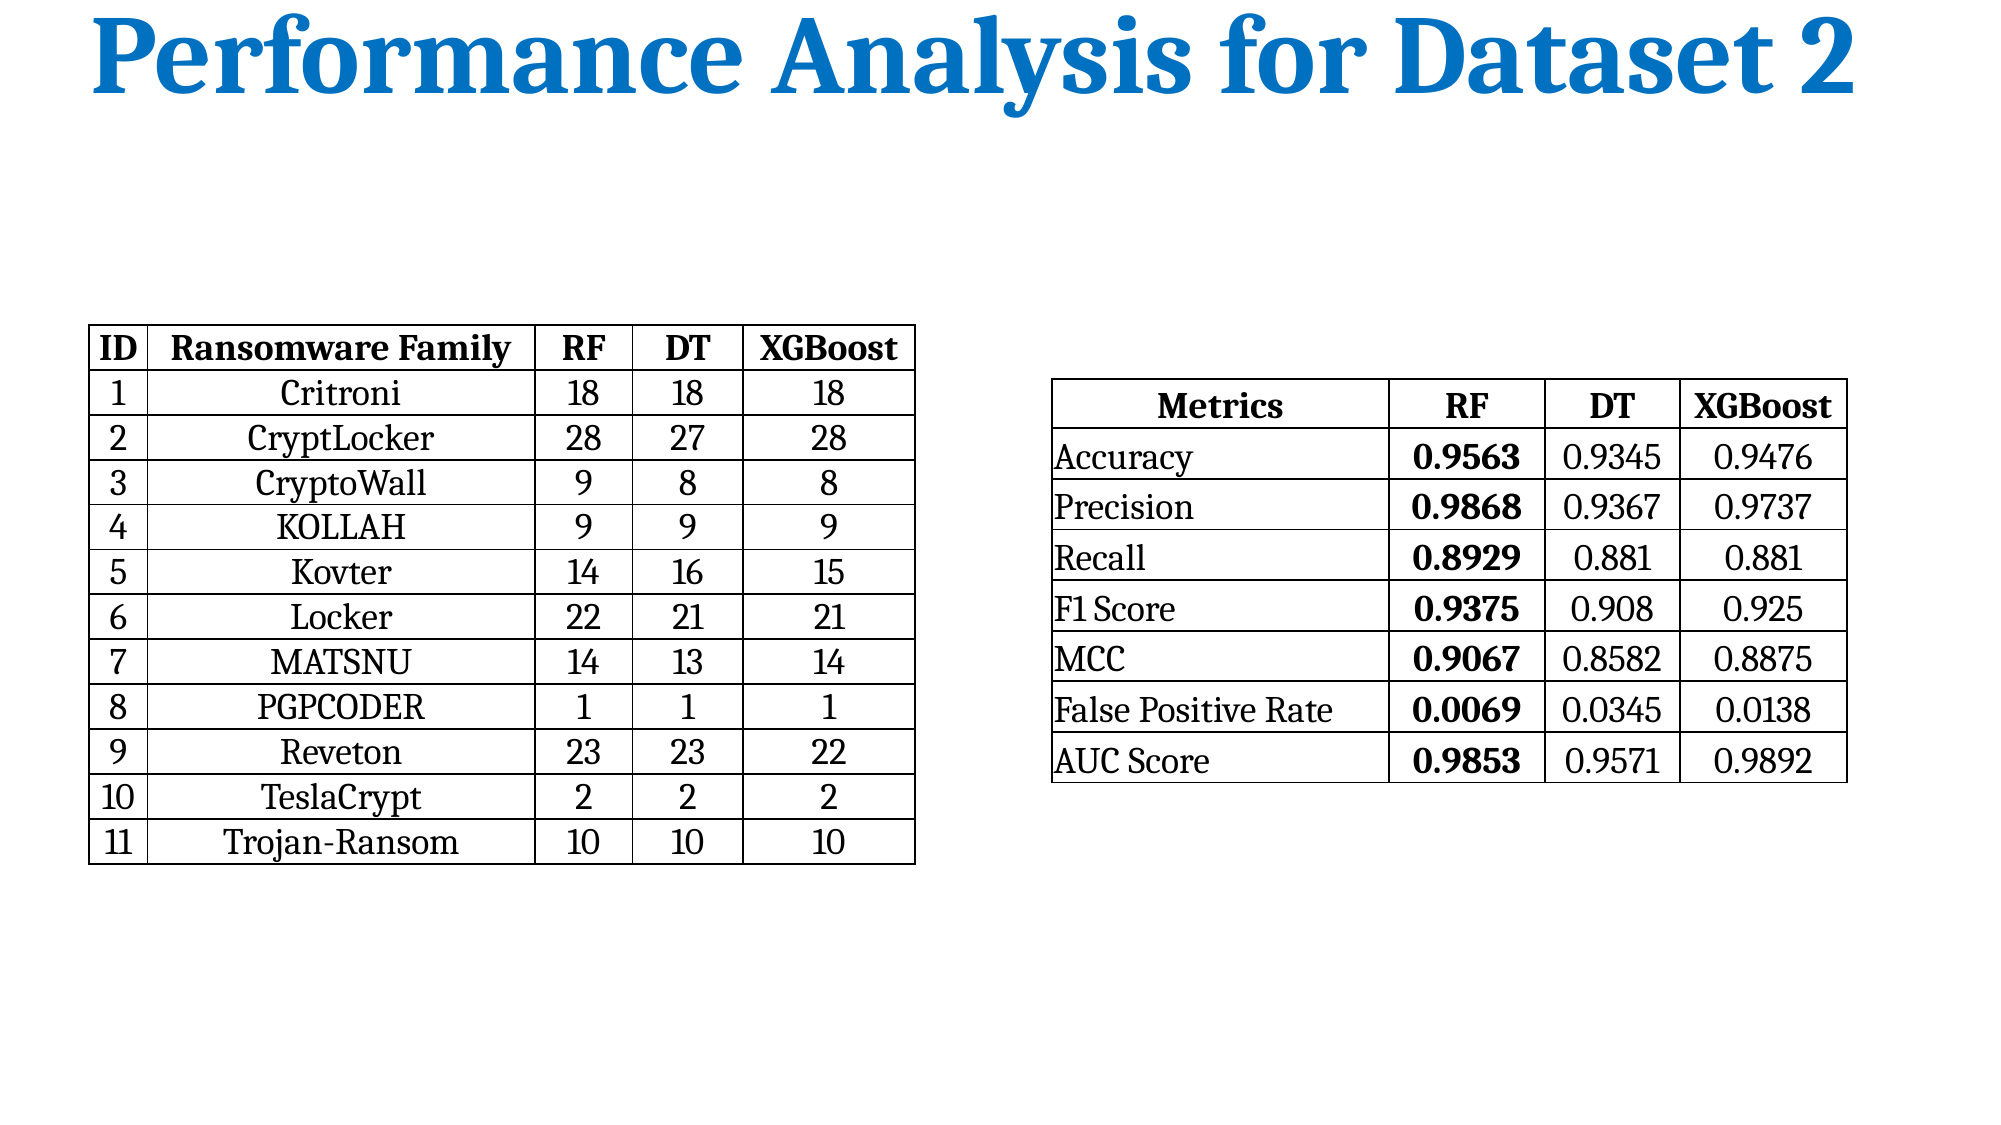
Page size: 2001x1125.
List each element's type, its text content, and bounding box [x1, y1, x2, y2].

table_cell 0.8582 [1546, 632, 1679, 680]
table_cell 0.0069 [1390, 682, 1544, 731]
table_cell 0.9892 [1681, 733, 1846, 782]
table_cell 9 [90, 730, 147, 773]
table_cell 9 [536, 461, 632, 504]
table_header DT [1546, 380, 1679, 427]
table_cell 5 [90, 550, 147, 593]
table_cell 1 [744, 685, 914, 728]
table_cell Trojan-Ransom [148, 820, 534, 863]
table_cell 1 [536, 685, 632, 728]
table_cell F1 Score [1053, 581, 1388, 630]
table_cell 10 [90, 775, 147, 818]
table_cell Critroni [148, 371, 534, 414]
table_header DT [633, 326, 742, 369]
table_cell 0.9345 [1546, 429, 1679, 478]
table_cell Recall [1053, 530, 1388, 579]
table_cell 16 [633, 550, 742, 593]
table_cell MATSNU [148, 640, 534, 683]
table_cell 7 [90, 640, 147, 683]
table_cell 9 [744, 505, 914, 549]
table_cell 27 [633, 416, 742, 459]
table_cell 0.9067 [1390, 632, 1544, 680]
table_cell 9 [633, 505, 742, 549]
table_header RF [536, 326, 632, 369]
table_cell 0.8929 [1390, 530, 1544, 579]
table_cell 23 [633, 730, 742, 773]
table_cell Locker [148, 595, 534, 638]
table_cell 6 [90, 595, 147, 638]
table_cell 1 [90, 371, 147, 414]
table_header XGBoost [1681, 380, 1846, 427]
table_cell 28 [536, 416, 632, 459]
table_cell 8 [90, 685, 147, 728]
table_cell 0.9853 [1390, 733, 1544, 782]
table_header Metrics [1053, 380, 1388, 427]
table_cell 15 [744, 550, 914, 593]
table_cell 18 [633, 371, 742, 414]
table_cell CryptLocker [148, 416, 534, 459]
table_cell 0.881 [1546, 530, 1679, 579]
table_cell 8 [633, 461, 742, 504]
table_cell 21 [744, 595, 914, 638]
table_cell AUC Score [1053, 733, 1388, 782]
table_cell 4 [90, 505, 147, 549]
table_cell 22 [744, 730, 914, 773]
table_cell 0.0345 [1546, 682, 1679, 731]
table_cell 0.908 [1546, 581, 1679, 630]
table_cell CryptoWall [148, 461, 534, 504]
table_cell 0.9868 [1390, 480, 1544, 529]
table_cell 2 [633, 775, 742, 818]
table_cell 0.9571 [1546, 733, 1679, 782]
table_header ID [90, 326, 147, 369]
table_cell Kovter [148, 550, 534, 593]
table_cell 0.9367 [1546, 480, 1679, 529]
table_cell 2 [90, 416, 147, 459]
table_cell 14 [744, 640, 914, 683]
table_header Ransomware Family [148, 326, 534, 369]
table_cell 13 [633, 640, 742, 683]
table_cell 9 [536, 505, 632, 549]
table_cell 1 [633, 685, 742, 728]
table_cell False Positive Rate [1053, 682, 1388, 731]
table_cell 0.9737 [1681, 480, 1846, 529]
table_cell 23 [536, 730, 632, 773]
table_cell 18 [744, 371, 914, 414]
table_cell 0.0138 [1681, 682, 1846, 731]
table_cell Accuracy [1053, 429, 1388, 478]
table_cell MCC [1053, 632, 1388, 680]
table_cell Reveton [148, 730, 534, 773]
table_cell Precision [1053, 480, 1388, 529]
table_cell 2 [536, 775, 632, 818]
table_cell KOLLAH [148, 505, 534, 549]
table_cell TeslaCrypt [148, 775, 534, 818]
table_cell 21 [633, 595, 742, 638]
table_cell PGPCODER [148, 685, 534, 728]
table_cell 28 [744, 416, 914, 459]
table_cell 14 [536, 640, 632, 683]
table_cell 14 [536, 550, 632, 593]
table_cell 18 [536, 371, 632, 414]
table_cell 0.881 [1681, 530, 1846, 579]
table_cell 0.9563 [1390, 429, 1544, 478]
table_cell 10 [744, 820, 914, 863]
title Performance Analysis for Dataset 2 [0, 0, 2000, 126]
table_cell 0.925 [1681, 581, 1846, 630]
table_cell 11 [90, 820, 147, 863]
table_cell 3 [90, 461, 147, 504]
table_cell 2 [744, 775, 914, 818]
table_header XGBoost [744, 326, 914, 369]
table_cell 0.8875 [1681, 632, 1846, 680]
table_header RF [1390, 380, 1544, 427]
table_cell 0.9476 [1681, 429, 1846, 478]
table_cell 8 [744, 461, 914, 504]
table_cell 22 [536, 595, 632, 638]
table_cell 10 [633, 820, 742, 863]
table_cell 10 [536, 820, 632, 863]
table_cell 0.9375 [1390, 581, 1544, 630]
